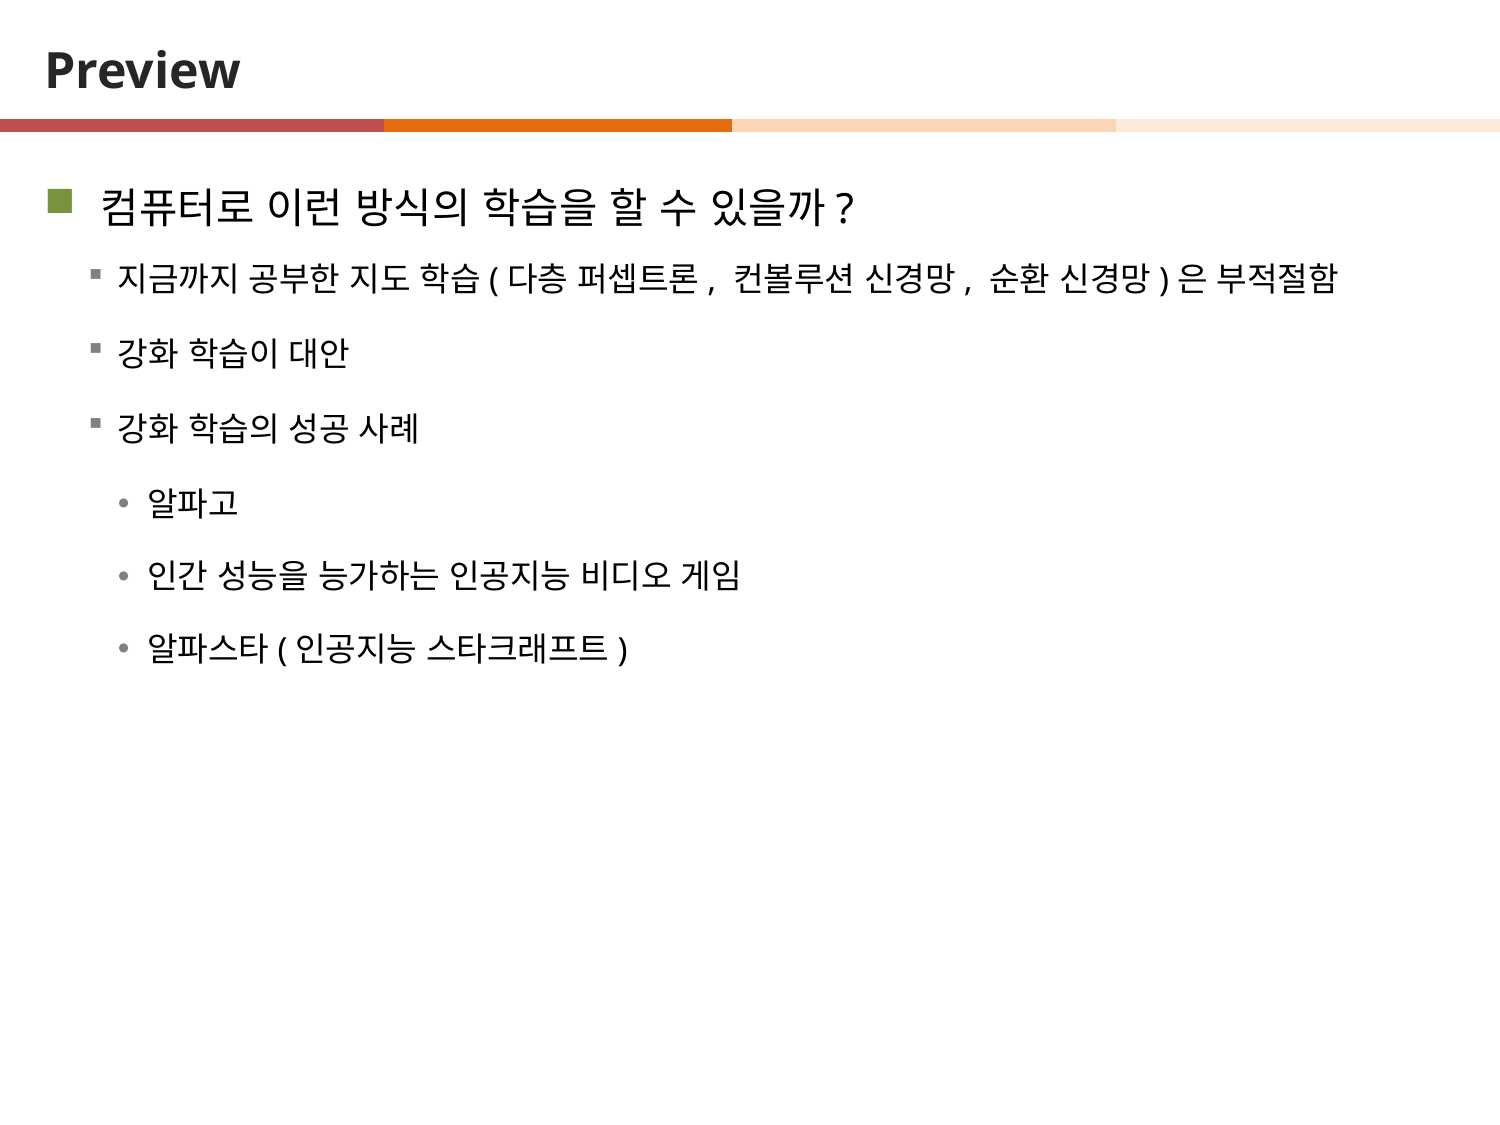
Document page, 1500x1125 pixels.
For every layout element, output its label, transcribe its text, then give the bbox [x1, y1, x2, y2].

list 컴퓨터로 이런 방식의 학습을 할 수 있을까? 지금까지 공부한 지도 학습(다층 퍼셉트론, 컨볼루션 신경망, 순환 신경망)은 부적절함 강화 학습이 대안 강화 학습의 성공 사례 알파고 인간 성능을 능가하는 인공지능 비디오 게임 알파스타(인공지능 스타크래프트) [29, 148, 1471, 1083]
title Preview [29, 23, 1270, 114]
